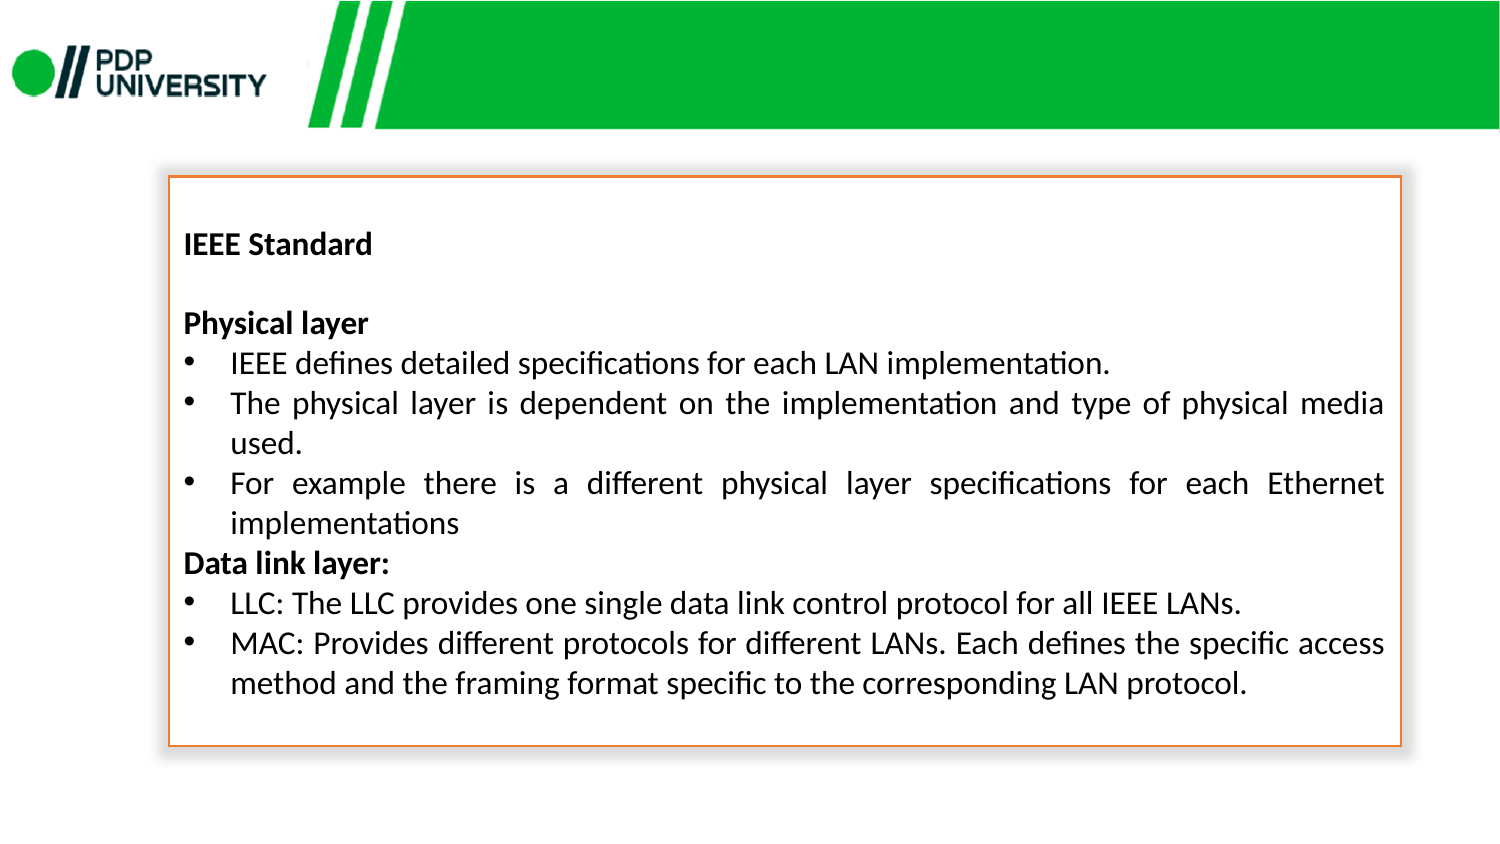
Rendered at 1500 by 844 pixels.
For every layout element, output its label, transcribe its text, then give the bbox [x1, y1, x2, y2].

picture [0, 0, 1500, 133]
text_box IEEE Standard Physical layer IEEE defines detailed specifications for each LAN implementation. The physical layer is dependent on the implementation and type of physical media used. For example there is a different physical layer specifications for each Ethernet implementations Data link layer: LLC: The LLC provides one single data link control protocol for all IEEE LANs. MAC: Provides different protocols for different LANs. Each defines the specific access method and the framing format specific to the corresponding LAN protocol. [168, 175, 1402, 747]
